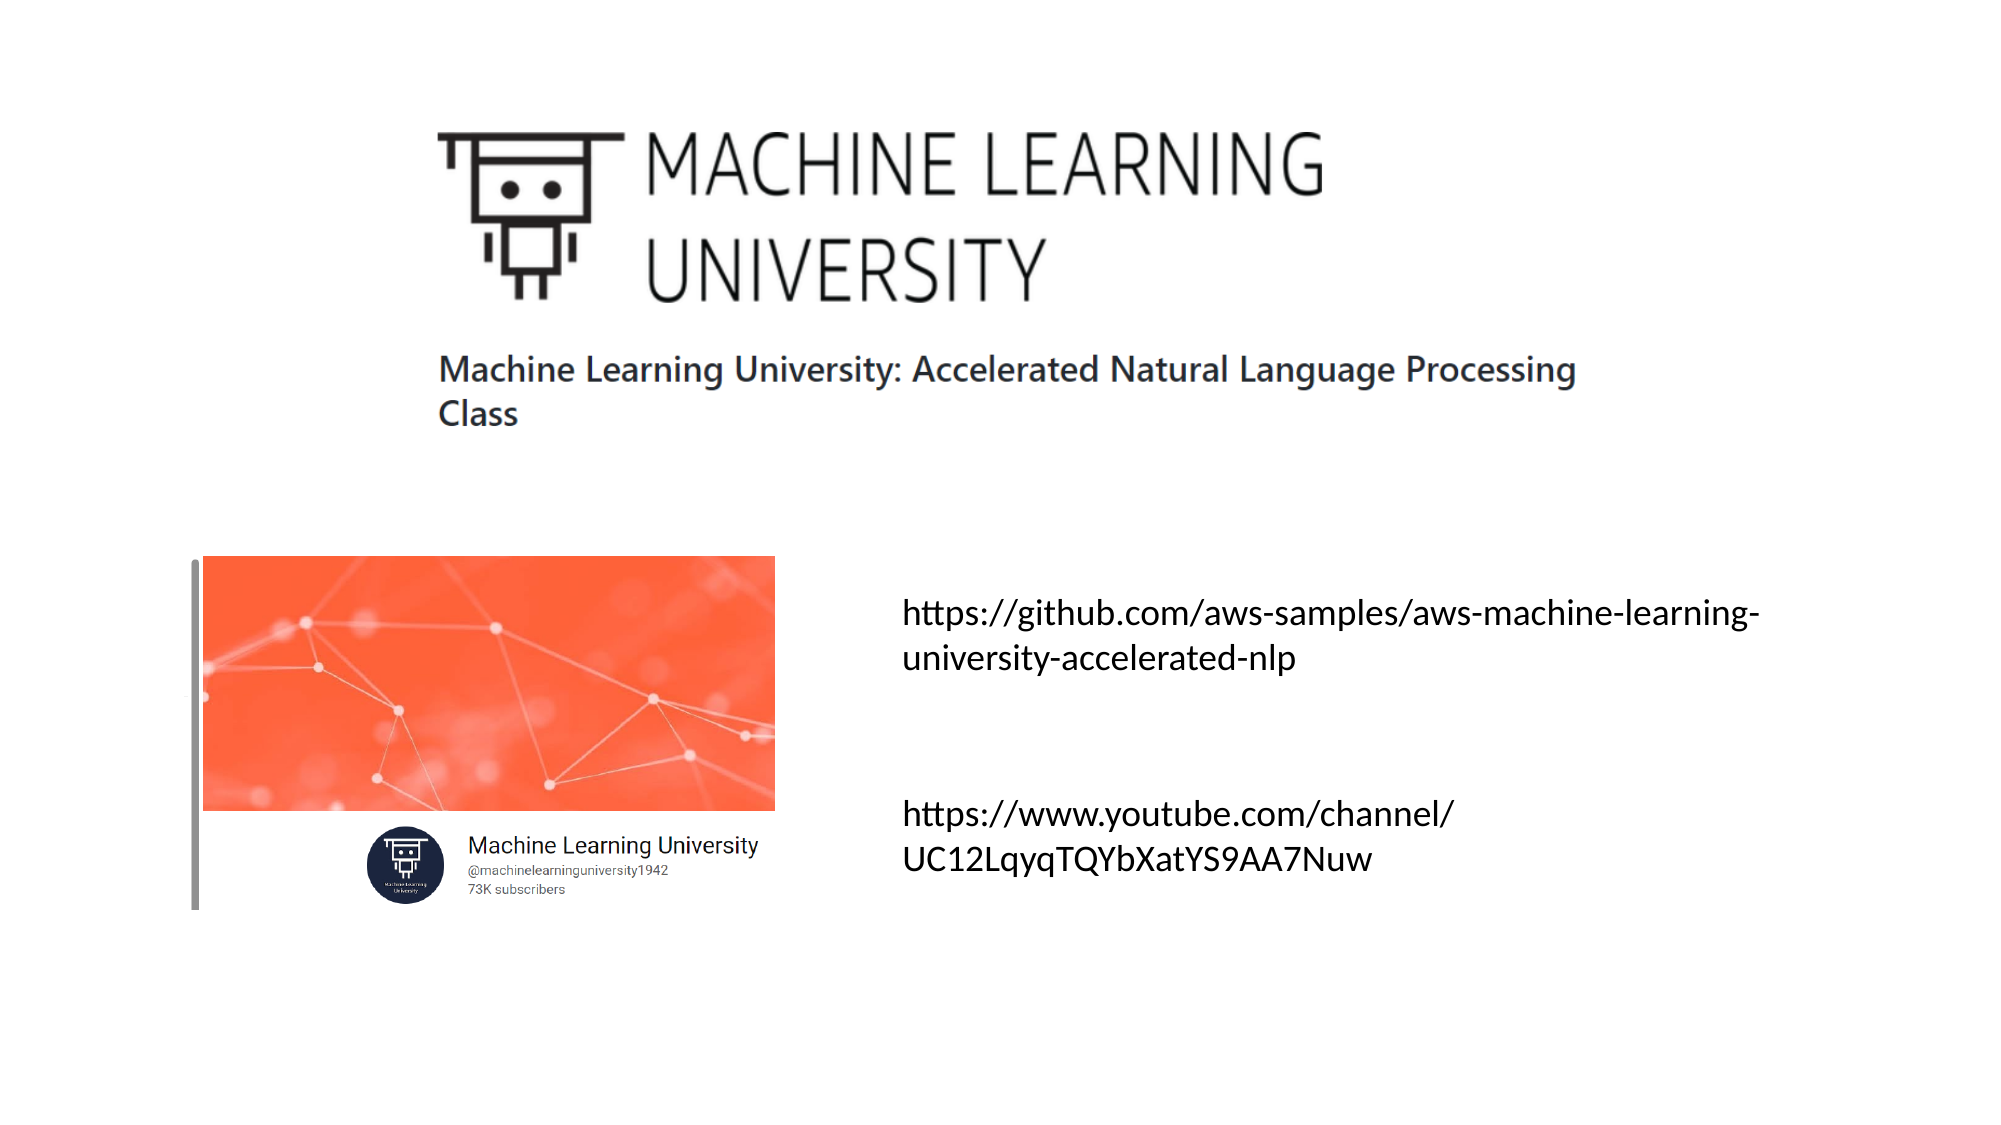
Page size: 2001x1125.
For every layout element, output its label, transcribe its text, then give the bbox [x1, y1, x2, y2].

picture [401, 118, 1633, 439]
text_box https://github.com/aws-samples/aws-machine-learning-university-accelerated-nlp [887, 580, 1888, 686]
text_box https://www.youtube.com/channel/UC12LqyqTQYbXatYS9AA7Nuw [887, 781, 1888, 887]
picture [184, 550, 775, 910]
